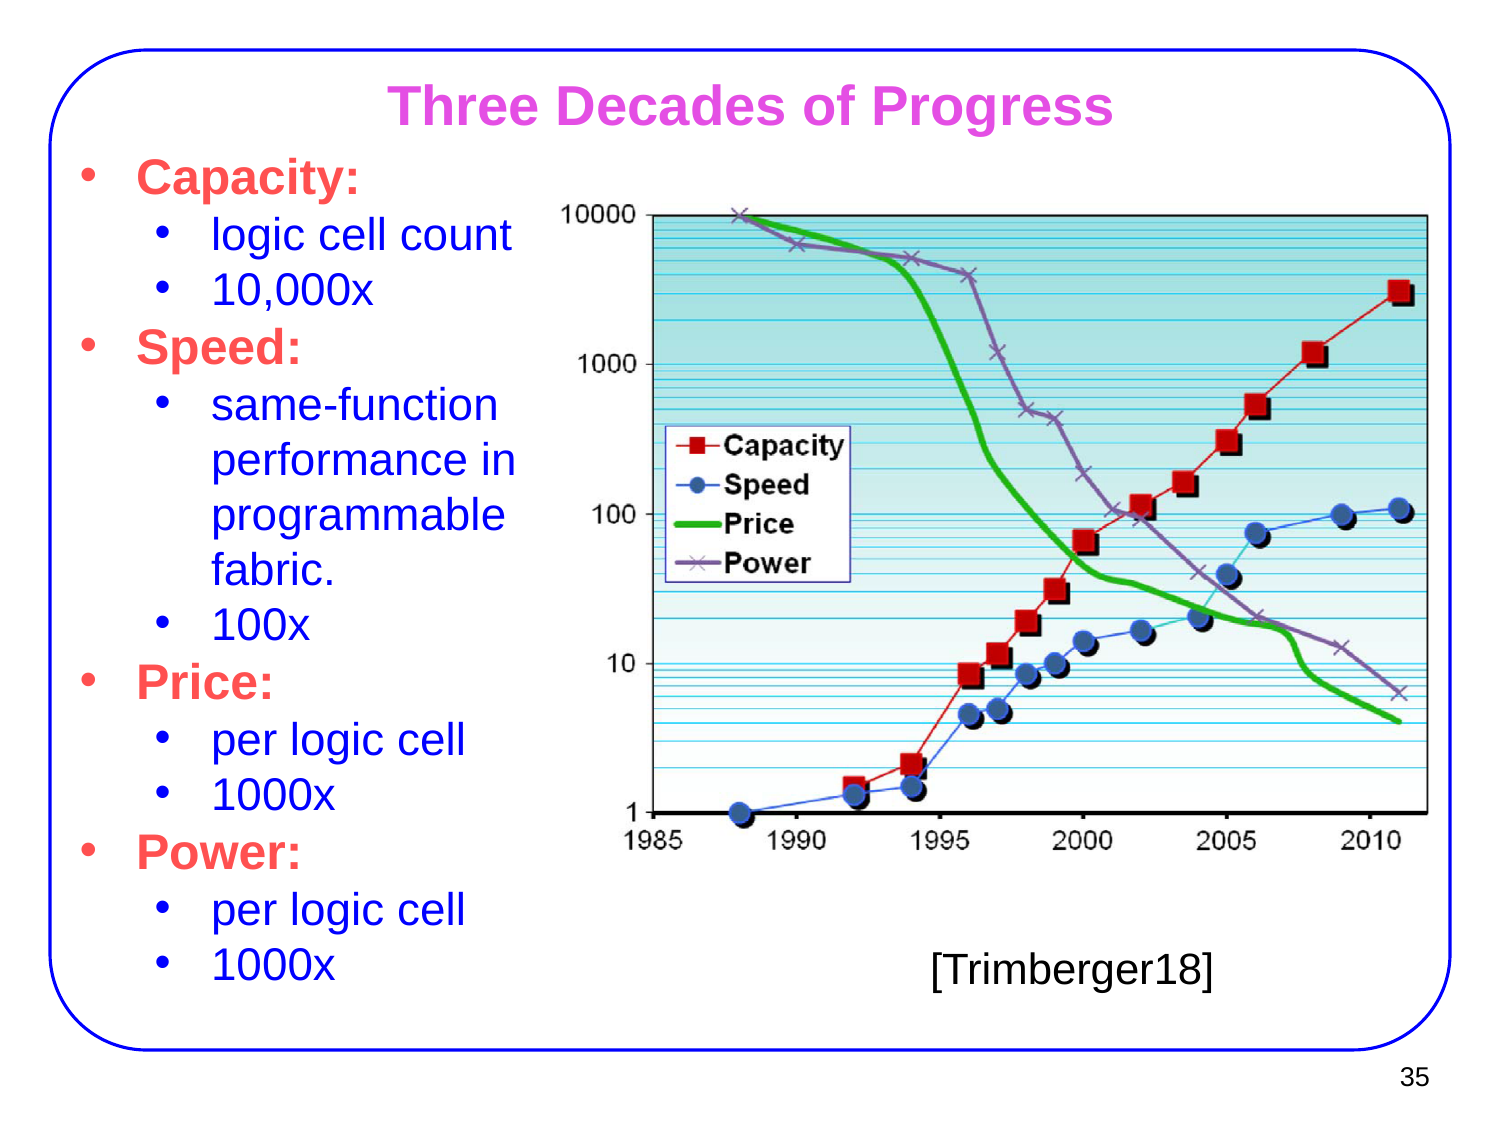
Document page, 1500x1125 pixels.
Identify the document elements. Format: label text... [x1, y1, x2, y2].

text_box Capacity: logic cell count 10,000x Speed: same-function performance in programmable fabric. 100x Price: per logic cell 1000x Power: per logic cell 1000x [64, 137, 573, 997]
title Three Decades of Progress [113, 66, 1389, 140]
picture [552, 196, 1444, 876]
text_box [Trimberger18] [915, 933, 1270, 1001]
slide_number 35 [1351, 1047, 1444, 1104]
